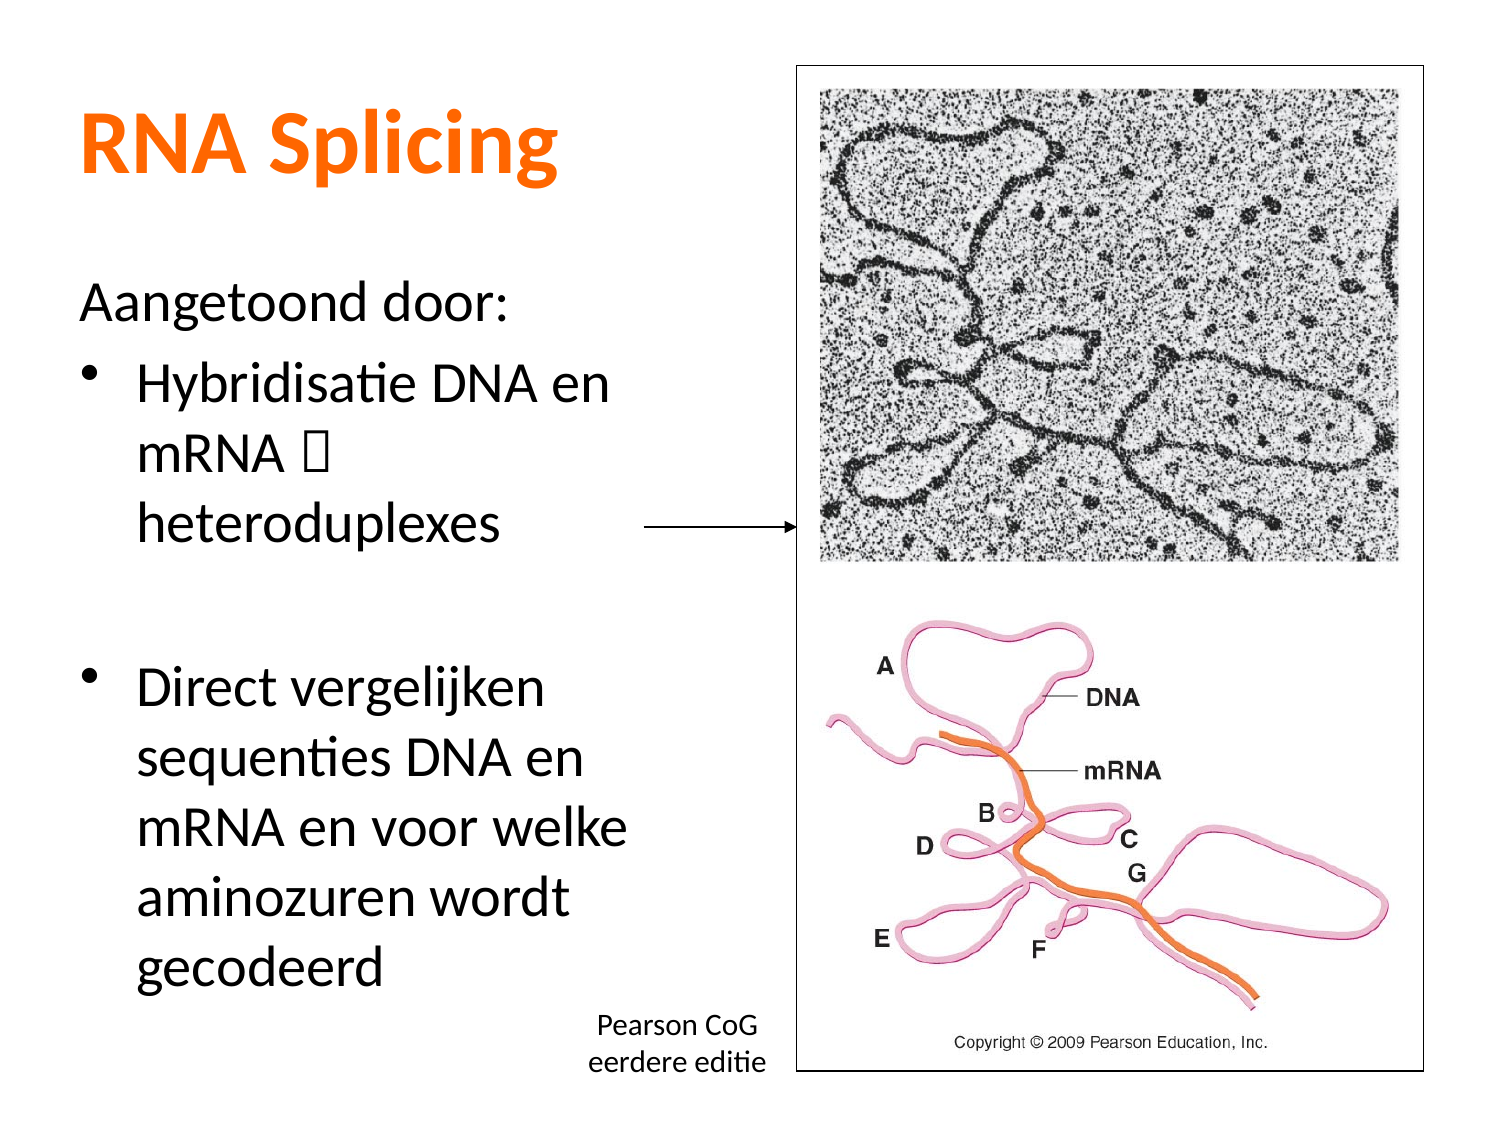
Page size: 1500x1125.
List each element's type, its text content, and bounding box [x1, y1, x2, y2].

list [796, 66, 1423, 1071]
text_box Pearson CoG eerdere editie [549, 996, 806, 1087]
title RNA Splicing [64, 42, 823, 231]
list Aangetoond door: Hybridisatie DNA en mRNA  heteroduplexes Direct vergelijken sequenties DNA en mRNA en voor welke aminozuren wordt gecodeerd [64, 255, 727, 999]
